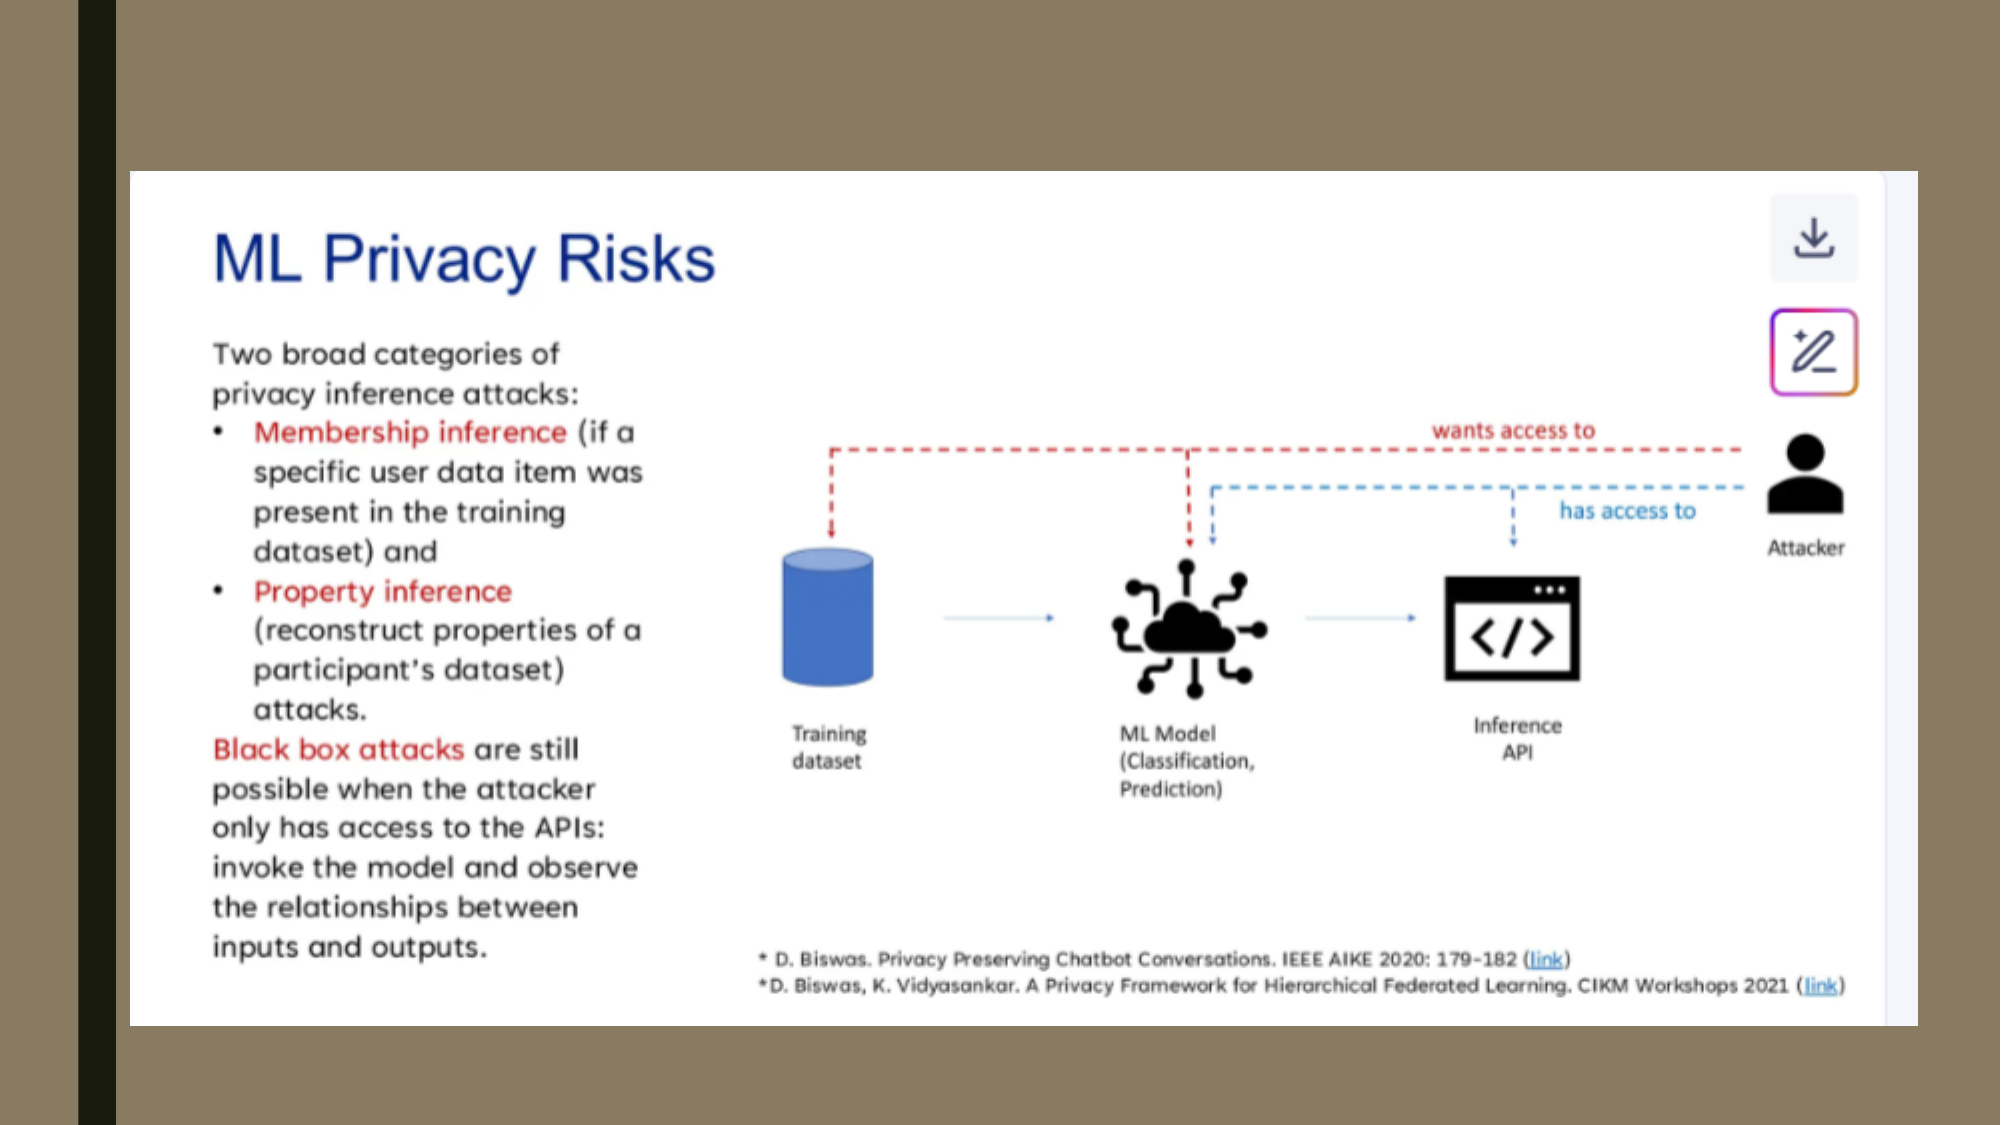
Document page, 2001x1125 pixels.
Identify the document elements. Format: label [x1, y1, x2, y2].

picture [130, 171, 1918, 1026]
